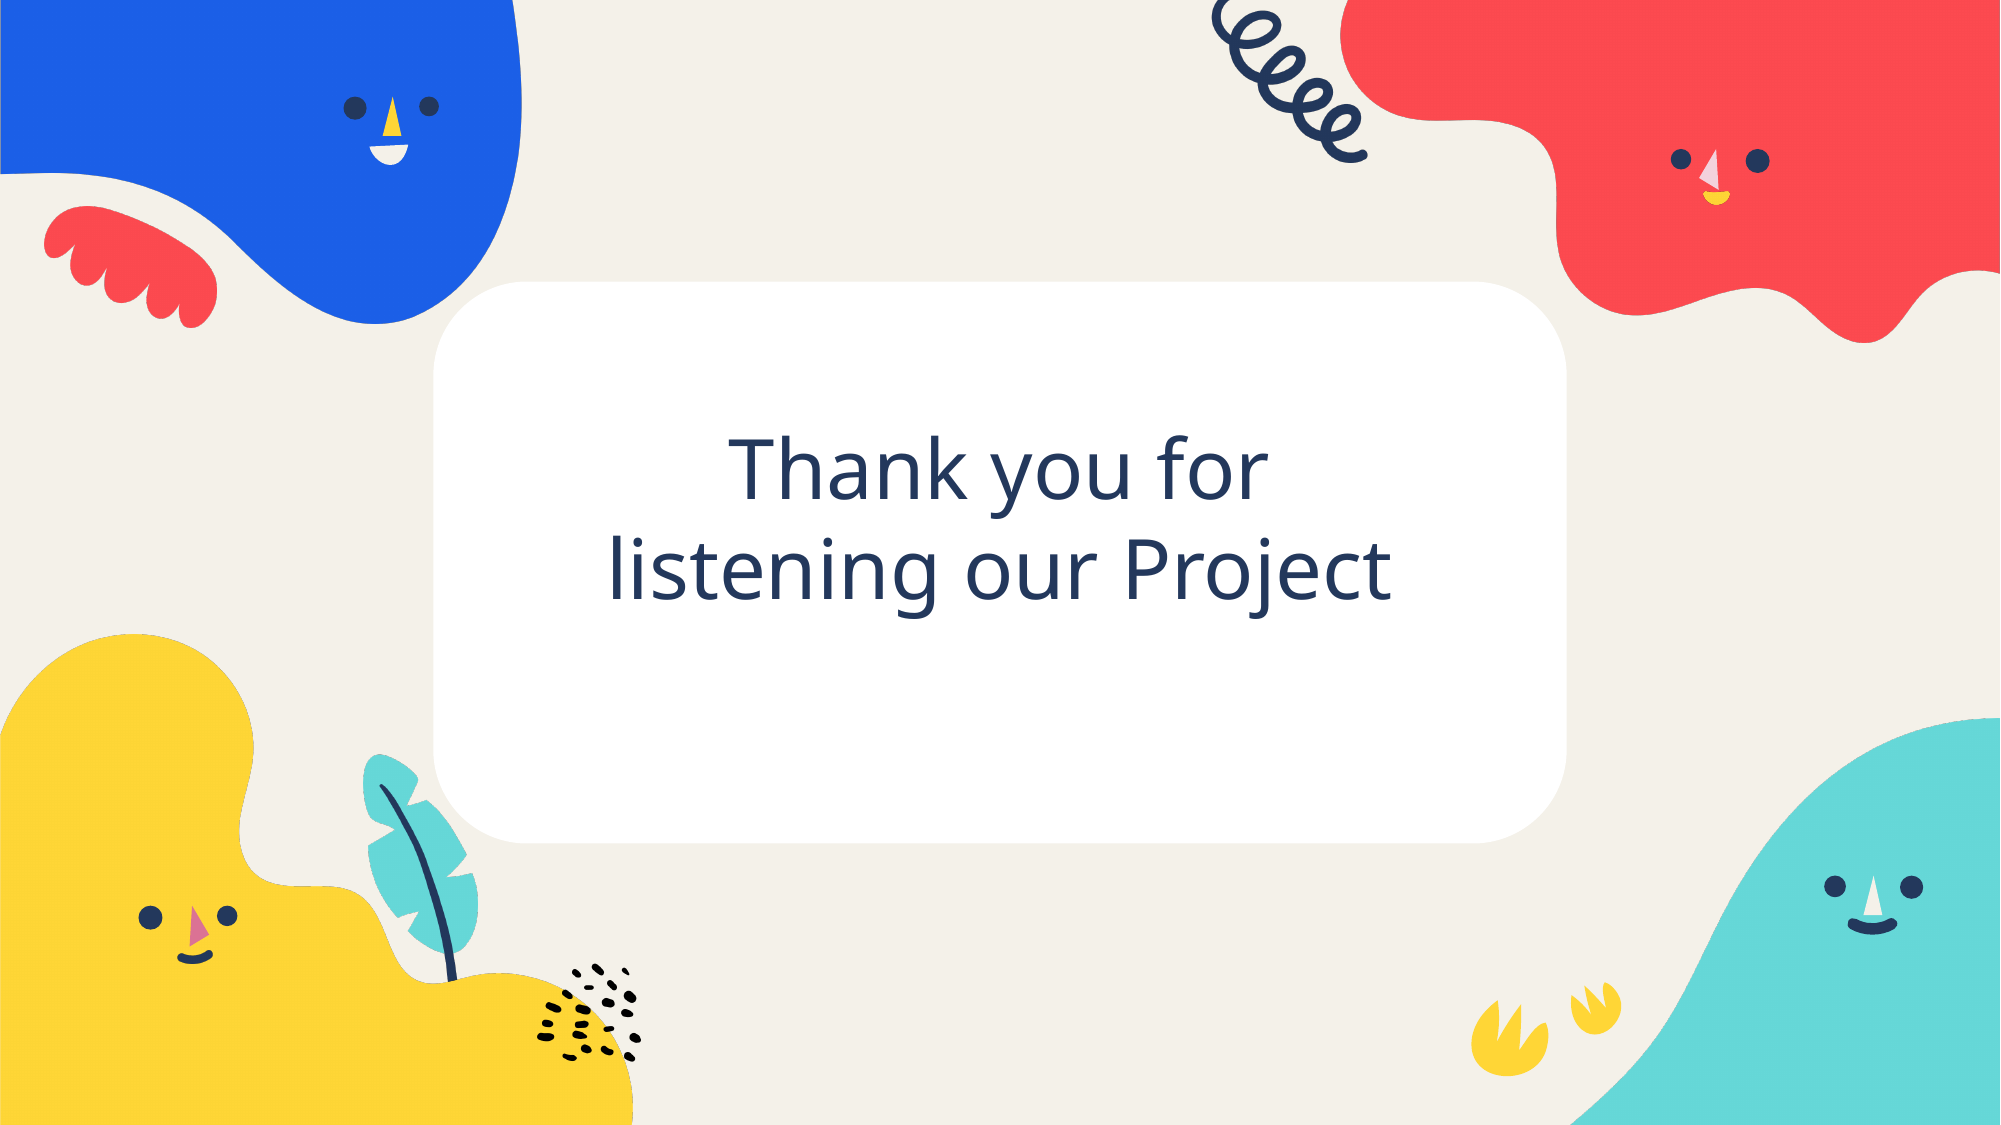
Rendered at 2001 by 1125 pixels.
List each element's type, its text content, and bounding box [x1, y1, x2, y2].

picture [1567, 718, 2000, 1125]
text_box [432, 280, 1568, 845]
picture [0, 0, 522, 328]
text_box Thank you for listening our Project [564, 408, 1436, 624]
picture [0, 634, 641, 1125]
picture [1211, 0, 2000, 343]
